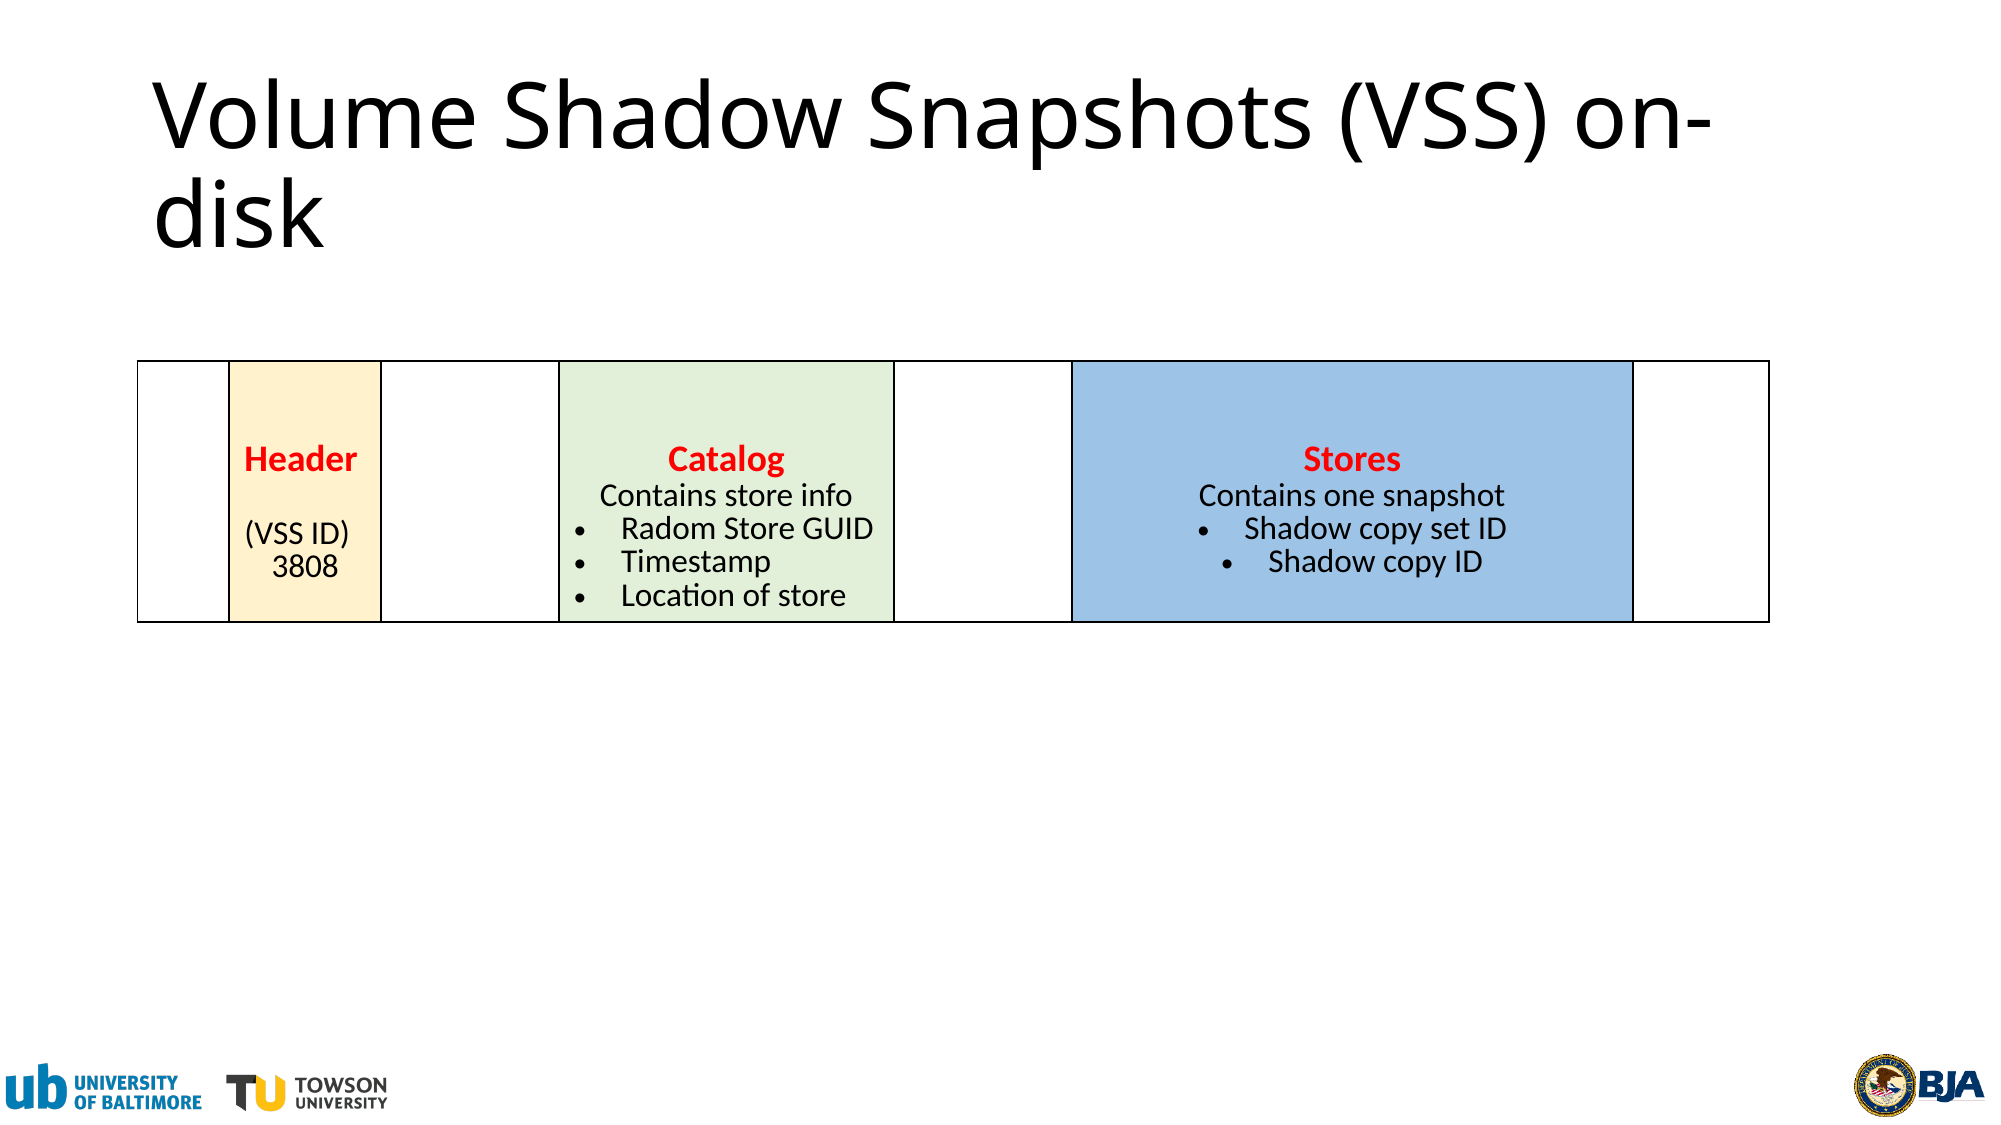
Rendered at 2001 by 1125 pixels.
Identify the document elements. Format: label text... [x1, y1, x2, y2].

table_header [138, 362, 228, 621]
table_header [382, 362, 558, 621]
title Volume Shadow Snapshots (VSS) on-disk [137, 59, 1863, 278]
table_header [895, 362, 1071, 621]
table_header Header (VSS ID) 3808 [230, 362, 380, 621]
picture [0, 1031, 407, 1125]
table_header [1634, 362, 1768, 621]
picture [1854, 1054, 1986, 1117]
table_header Stores Contains one snapshot Shadow copy set ID Shadow copy ID [1073, 362, 1632, 621]
table_header Catalog Contains store info Radom Store GUID Timestamp Location of store [560, 362, 893, 621]
